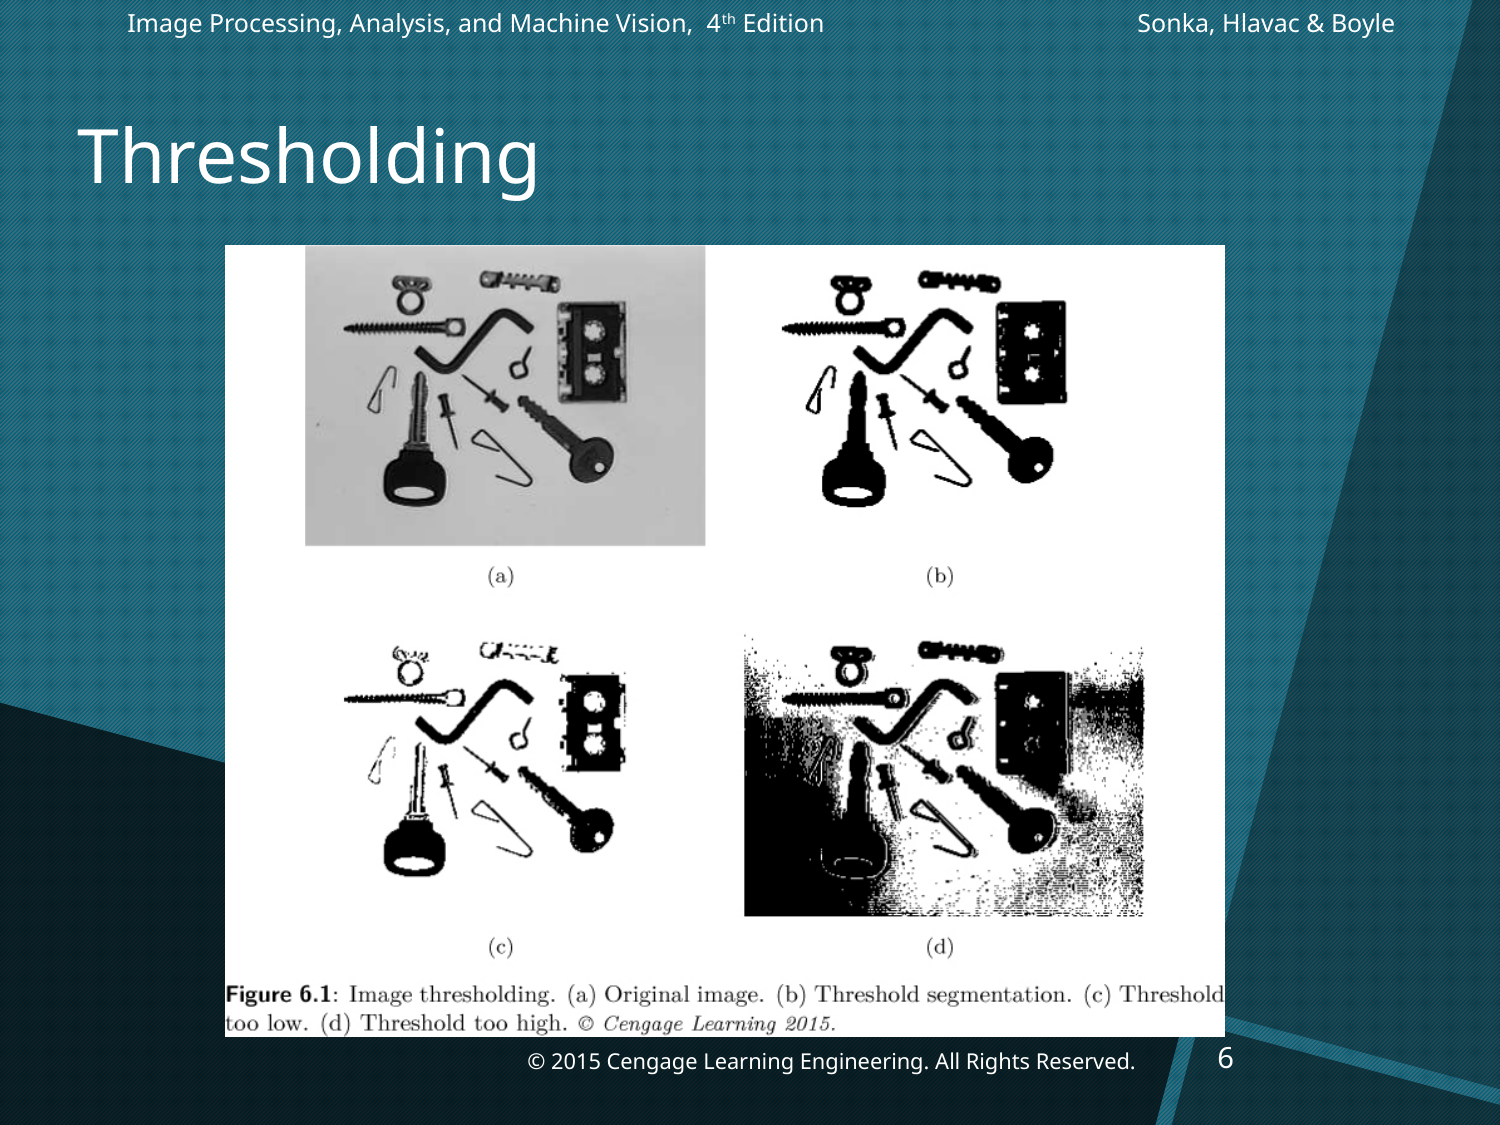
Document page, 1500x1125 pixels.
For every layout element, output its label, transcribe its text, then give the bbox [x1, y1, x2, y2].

title Thresholding [62, 82, 1463, 225]
footer © 2015 Cengage Learning Engineering. All Rights Reserved. [512, 1051, 1163, 1093]
slide_number 6 [1202, 1024, 1463, 1094]
picture [224, 246, 1224, 1038]
text_box Image Processing, Analysis, and Machine Vision, 4th Edition Sonka, Hlavac & Boyle [112, 0, 1413, 45]
